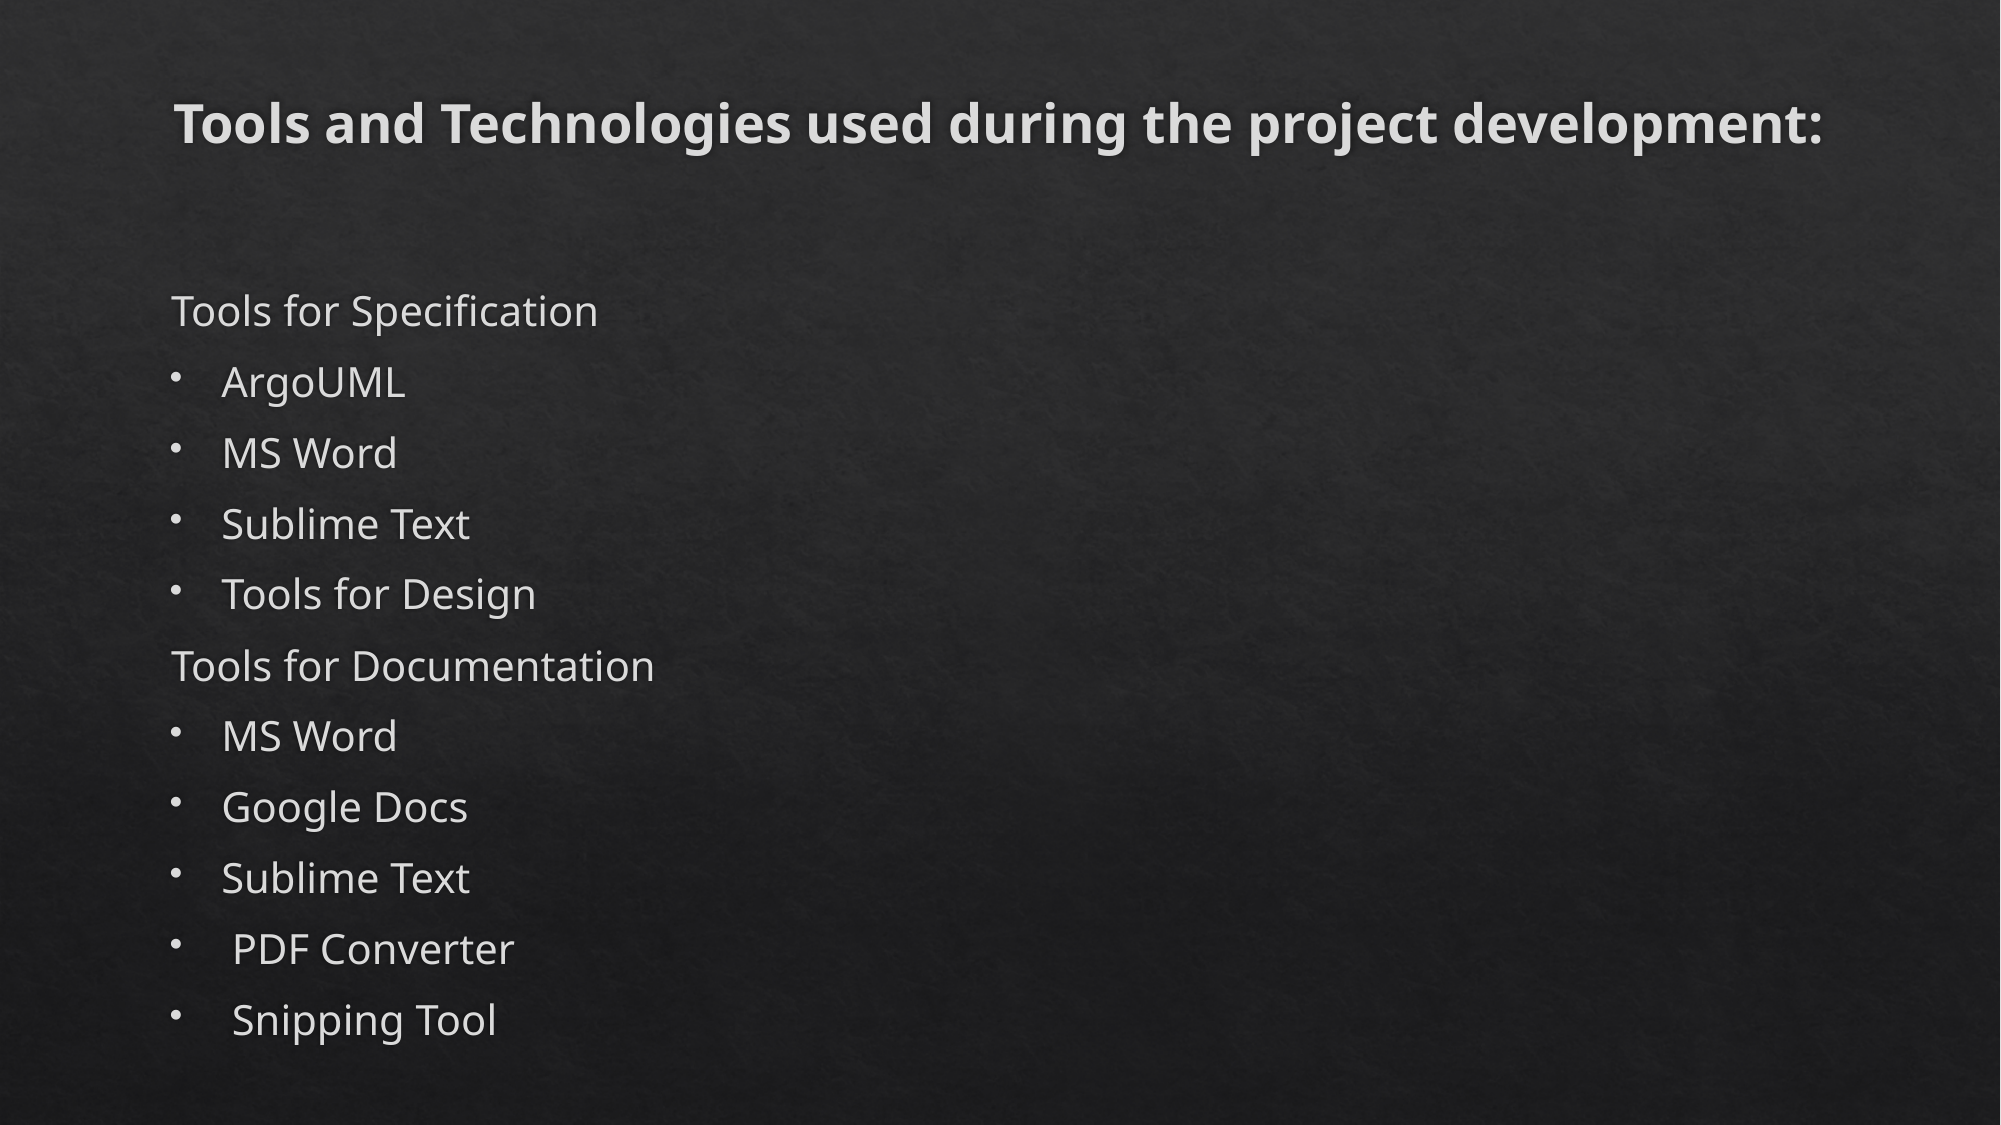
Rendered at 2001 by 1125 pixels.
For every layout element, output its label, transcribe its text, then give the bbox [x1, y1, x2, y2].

title Tools and Technologies used during the project development: [149, 48, 1849, 223]
list Tools for Specification ArgoUML MS Word Sublime Text Tools for Design Tools for Documentation MS Word Google Docs Sublime Text PDF Converter Snipping Tool [149, 227, 1849, 1077]
